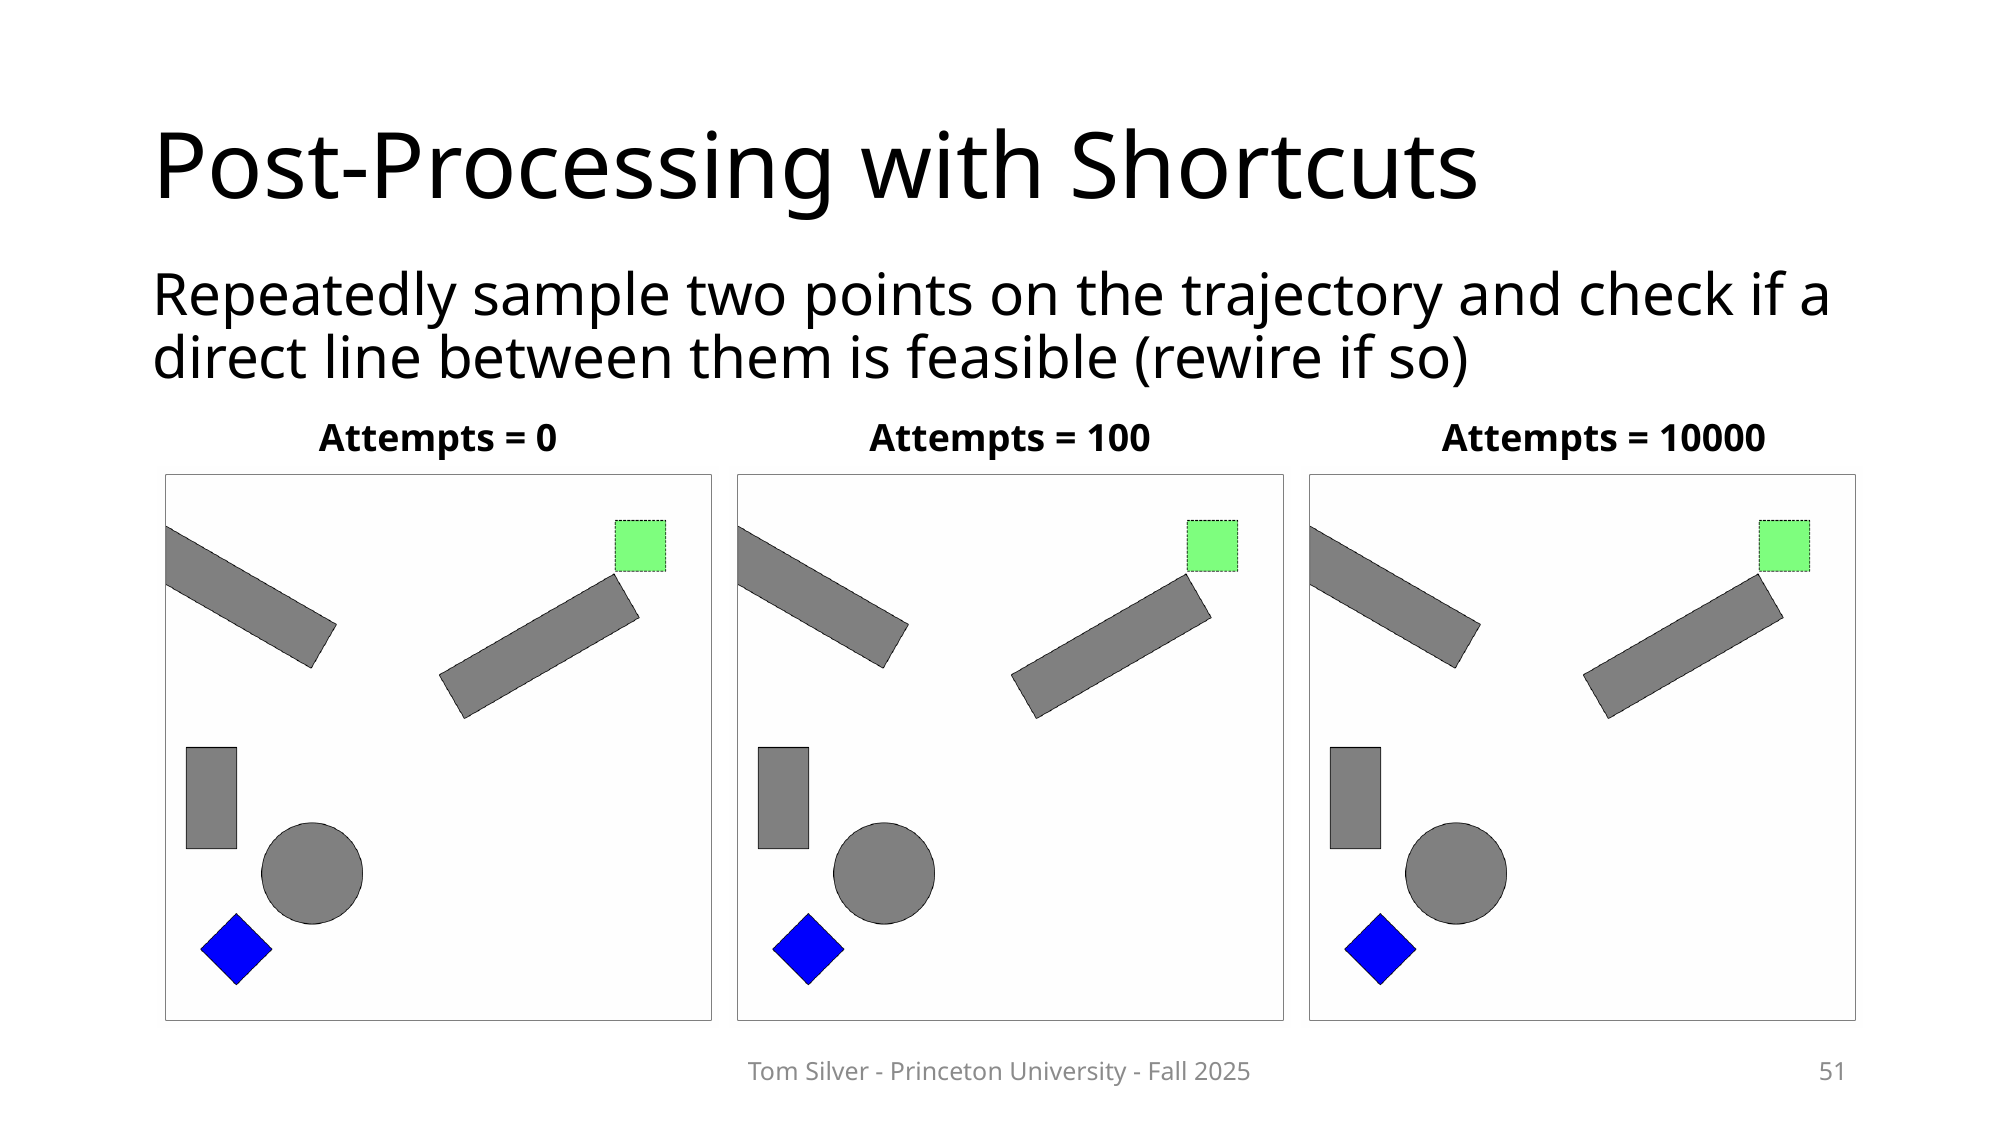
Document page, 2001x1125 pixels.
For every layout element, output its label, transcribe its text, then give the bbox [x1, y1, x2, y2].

text_box Attempts = 0 [304, 406, 573, 466]
picture [1301, 466, 1863, 1028]
slide_number 51 [1412, 1042, 1863, 1103]
title Post-Processing with Shortcuts [137, 59, 1863, 257]
picture [157, 466, 719, 1028]
text_box Attempts = 10000 [1427, 406, 1782, 466]
picture [729, 466, 1291, 1028]
list Repeatedly sample two points on the trajectory and check if a direct line between them is feasible (rewire if so) [137, 257, 1863, 407]
footer Tom Silver - Princeton University - Fall 2025 [662, 1042, 1338, 1103]
text_box Attempts = 100 [854, 406, 1166, 466]
